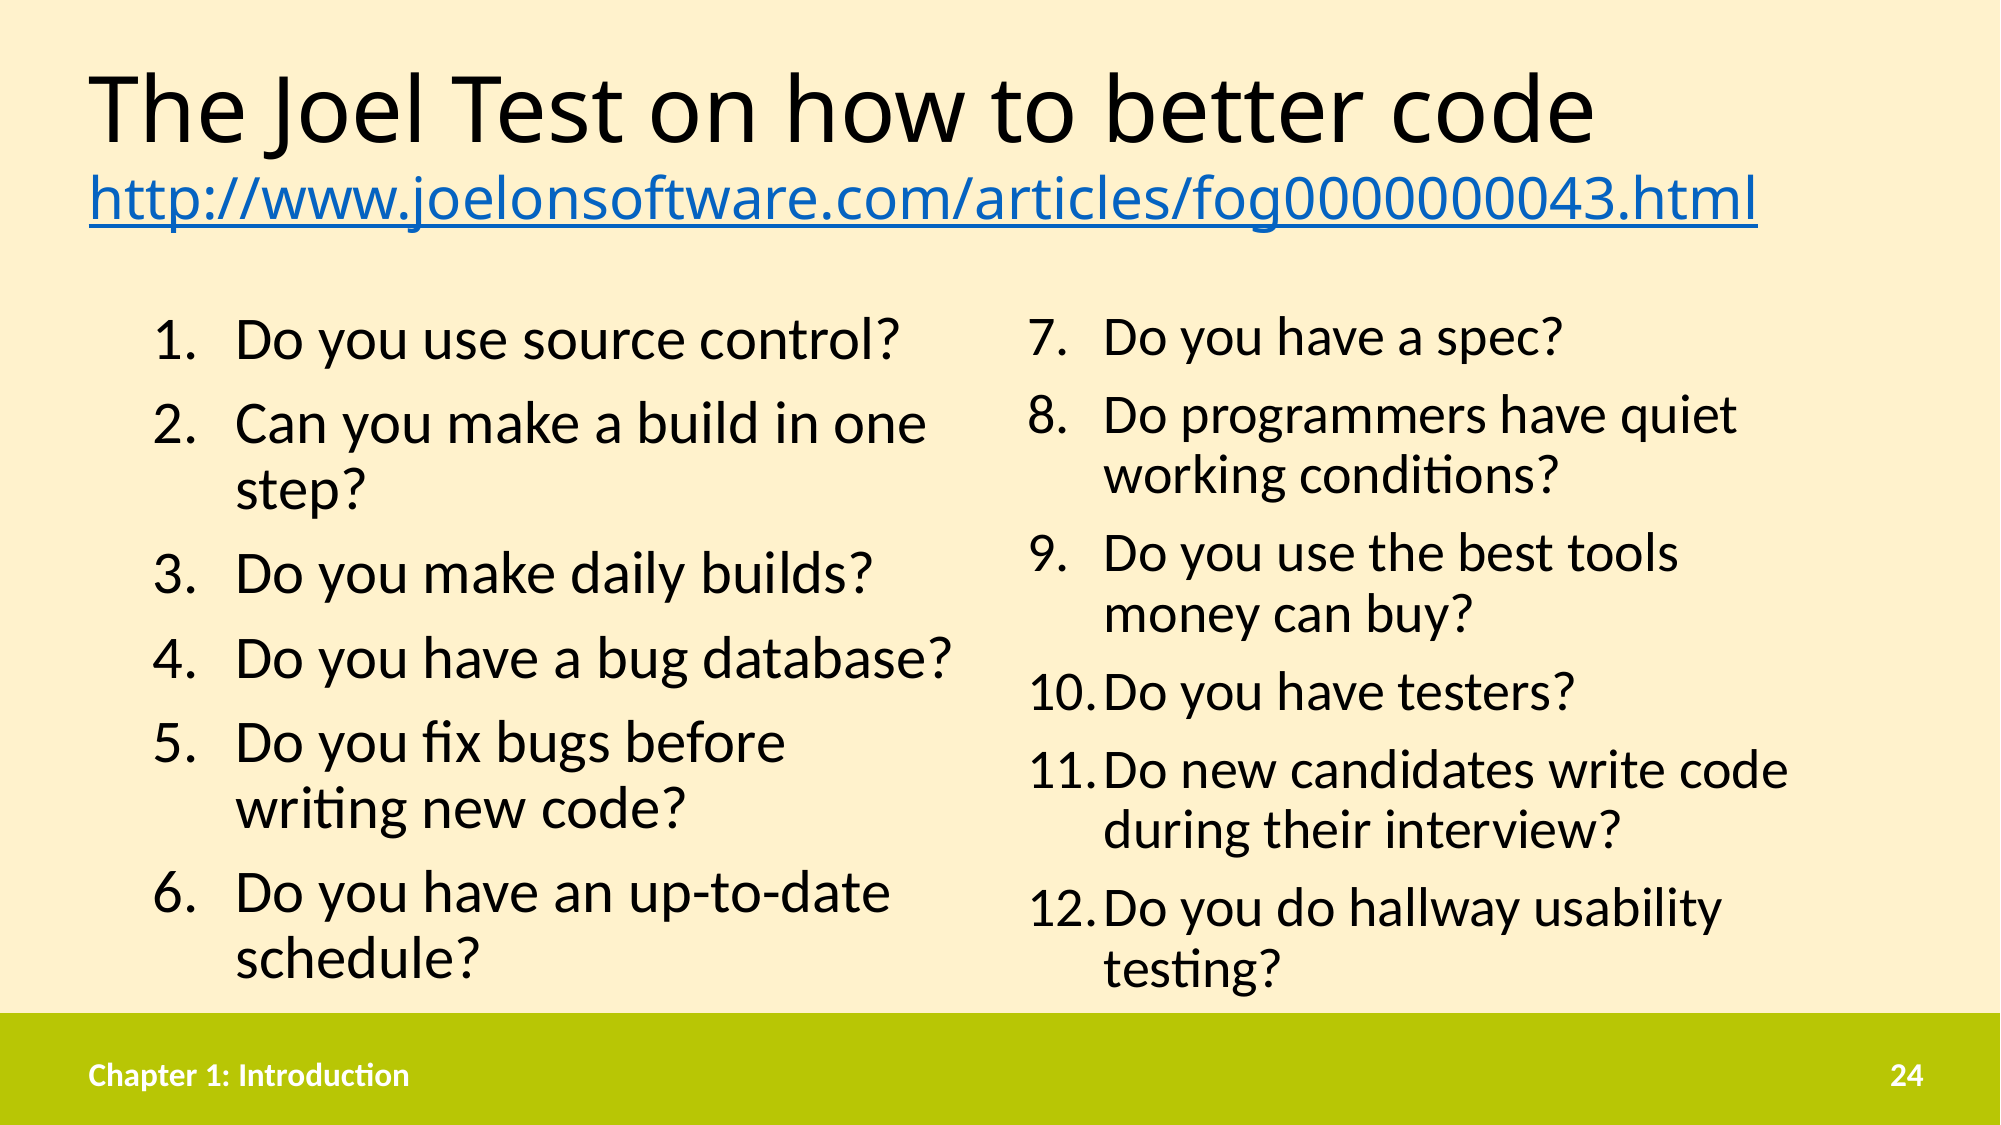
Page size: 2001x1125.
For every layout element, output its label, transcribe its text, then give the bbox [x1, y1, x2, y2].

list Do you use source control? Can you make a build in one step? Do you make daily builds? Do you have a bug database? Do you fix bugs before writing new code? Do you have an up-to-date schedule? [137, 299, 988, 1014]
list Do you have a spec? Do programmers have quiet working conditions? Do you use the best tools money can buy? Do you have testers? Do new candidates write code during their interview? Do you do hallway usability testing? [1012, 299, 1863, 1014]
footer Chapter 1: Introduction [73, 1042, 1002, 1103]
slide_number 24 [1412, 1042, 1939, 1103]
title The Joel Test on how to better code http://www.joelonsoftware.com/articles/fog0000000043.html [73, 40, 1939, 258]
